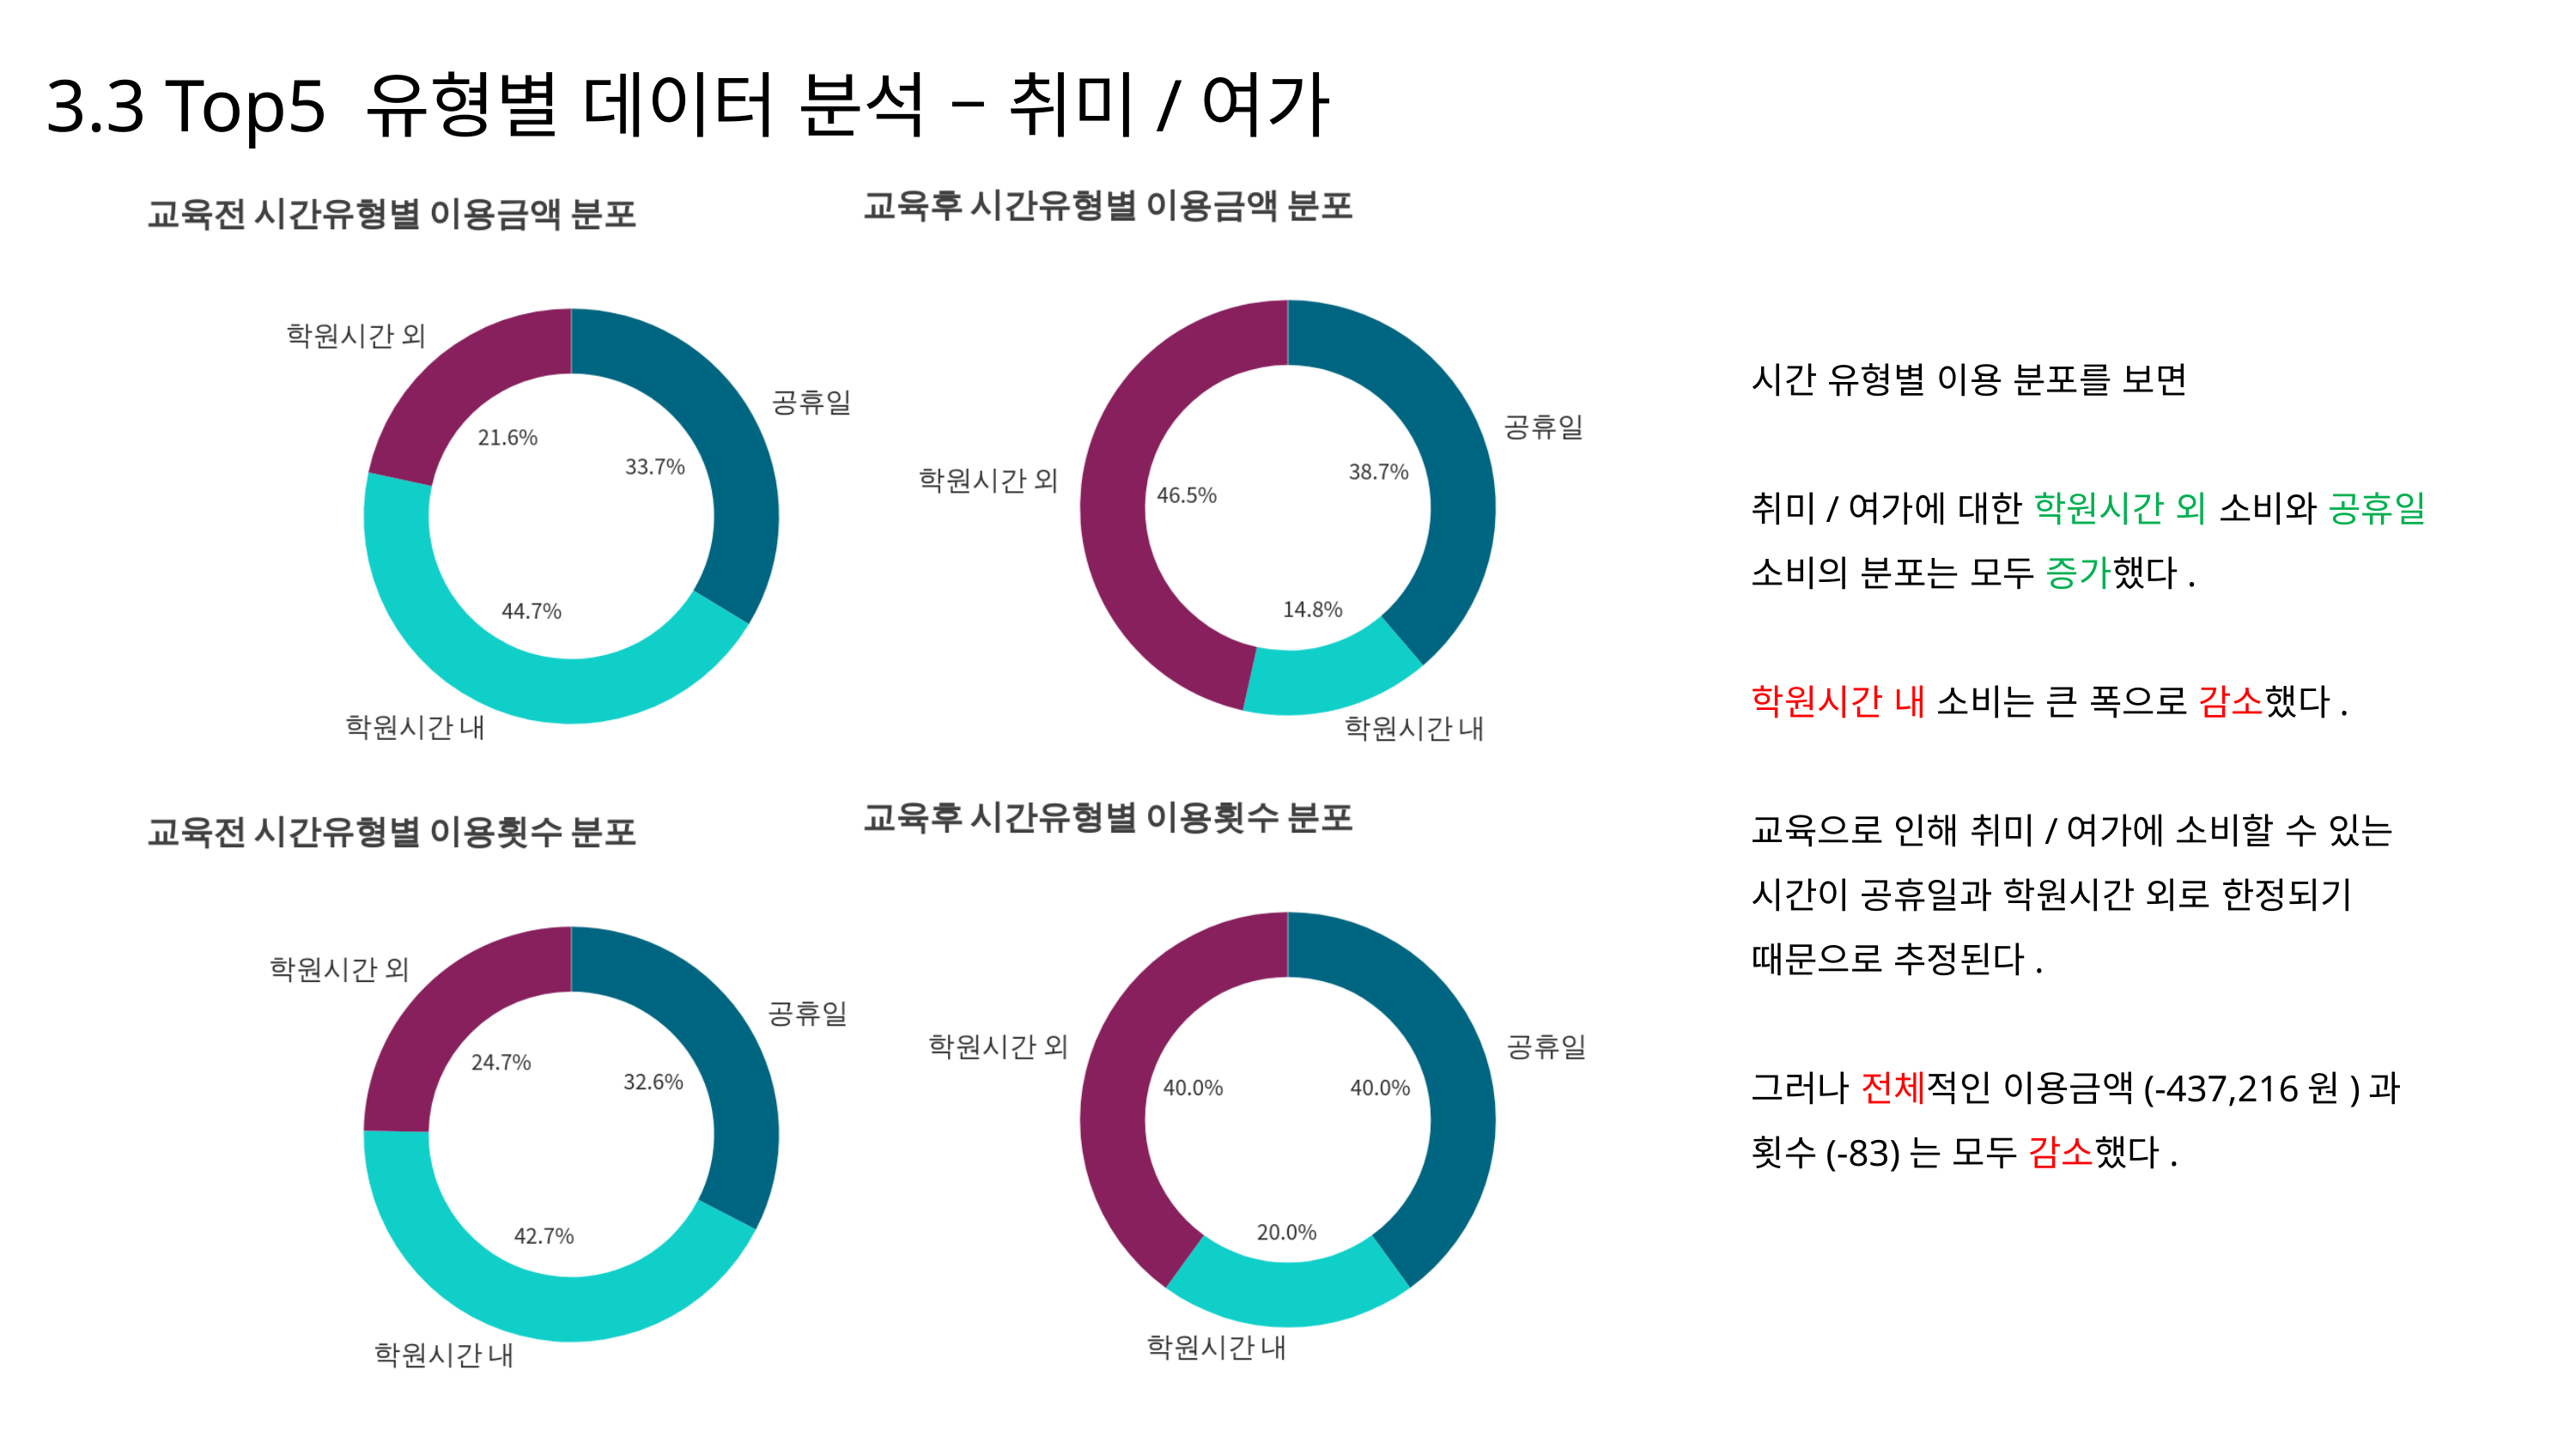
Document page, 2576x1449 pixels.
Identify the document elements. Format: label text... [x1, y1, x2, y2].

picture [146, 184, 1714, 776]
text_box 시간 유형별 이용 분포를 보면 취미/여가에 대한 학원시간 외 소비와 공휴일 소비의 분포는 모두 증가했다. 학원시간 내 소비는 큰 폭으로 감소했다. 교육으로 인해 취미/여가에 소비할 수 있는 시간이 공휴일과 학원시간 외로 한정되기 때문으로 추정된다. 그러나 전체적인 이용금액(-437,216원)과 횟수(-83)는 모두 감소했다. [1739, 330, 2478, 1180]
picture [146, 795, 1714, 1394]
text_box 3.3 Top5 유형별 데이터 분석 – 취미/여가 [46, 0, 2095, 147]
